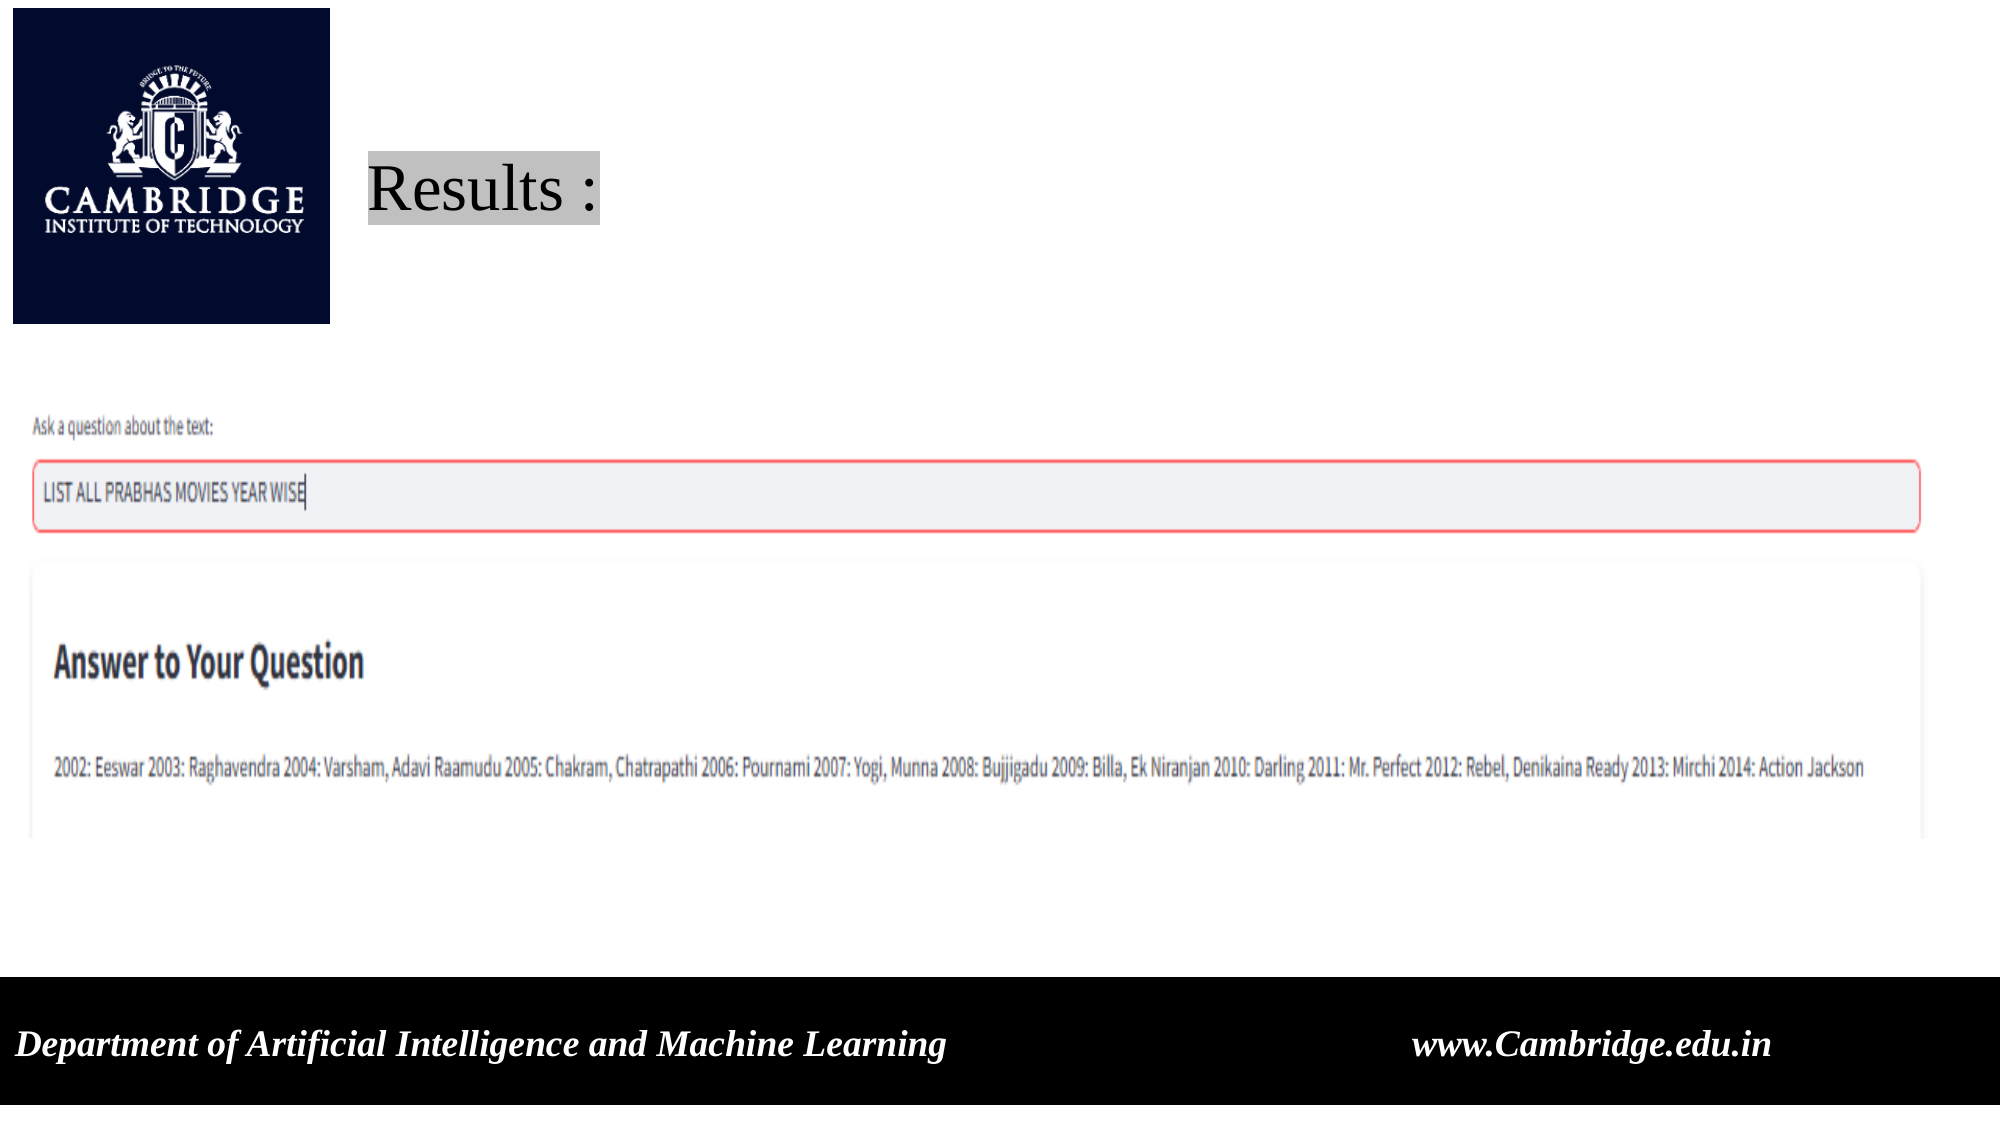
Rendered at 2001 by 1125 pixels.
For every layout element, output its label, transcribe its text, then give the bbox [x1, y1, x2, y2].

text_box Results : [352, 136, 615, 231]
text_box Department of Artificial Intelligence and Machine Learning www.Cambridge.edu.in [0, 977, 2000, 1105]
picture [28, 399, 1932, 840]
picture [13, 8, 330, 324]
